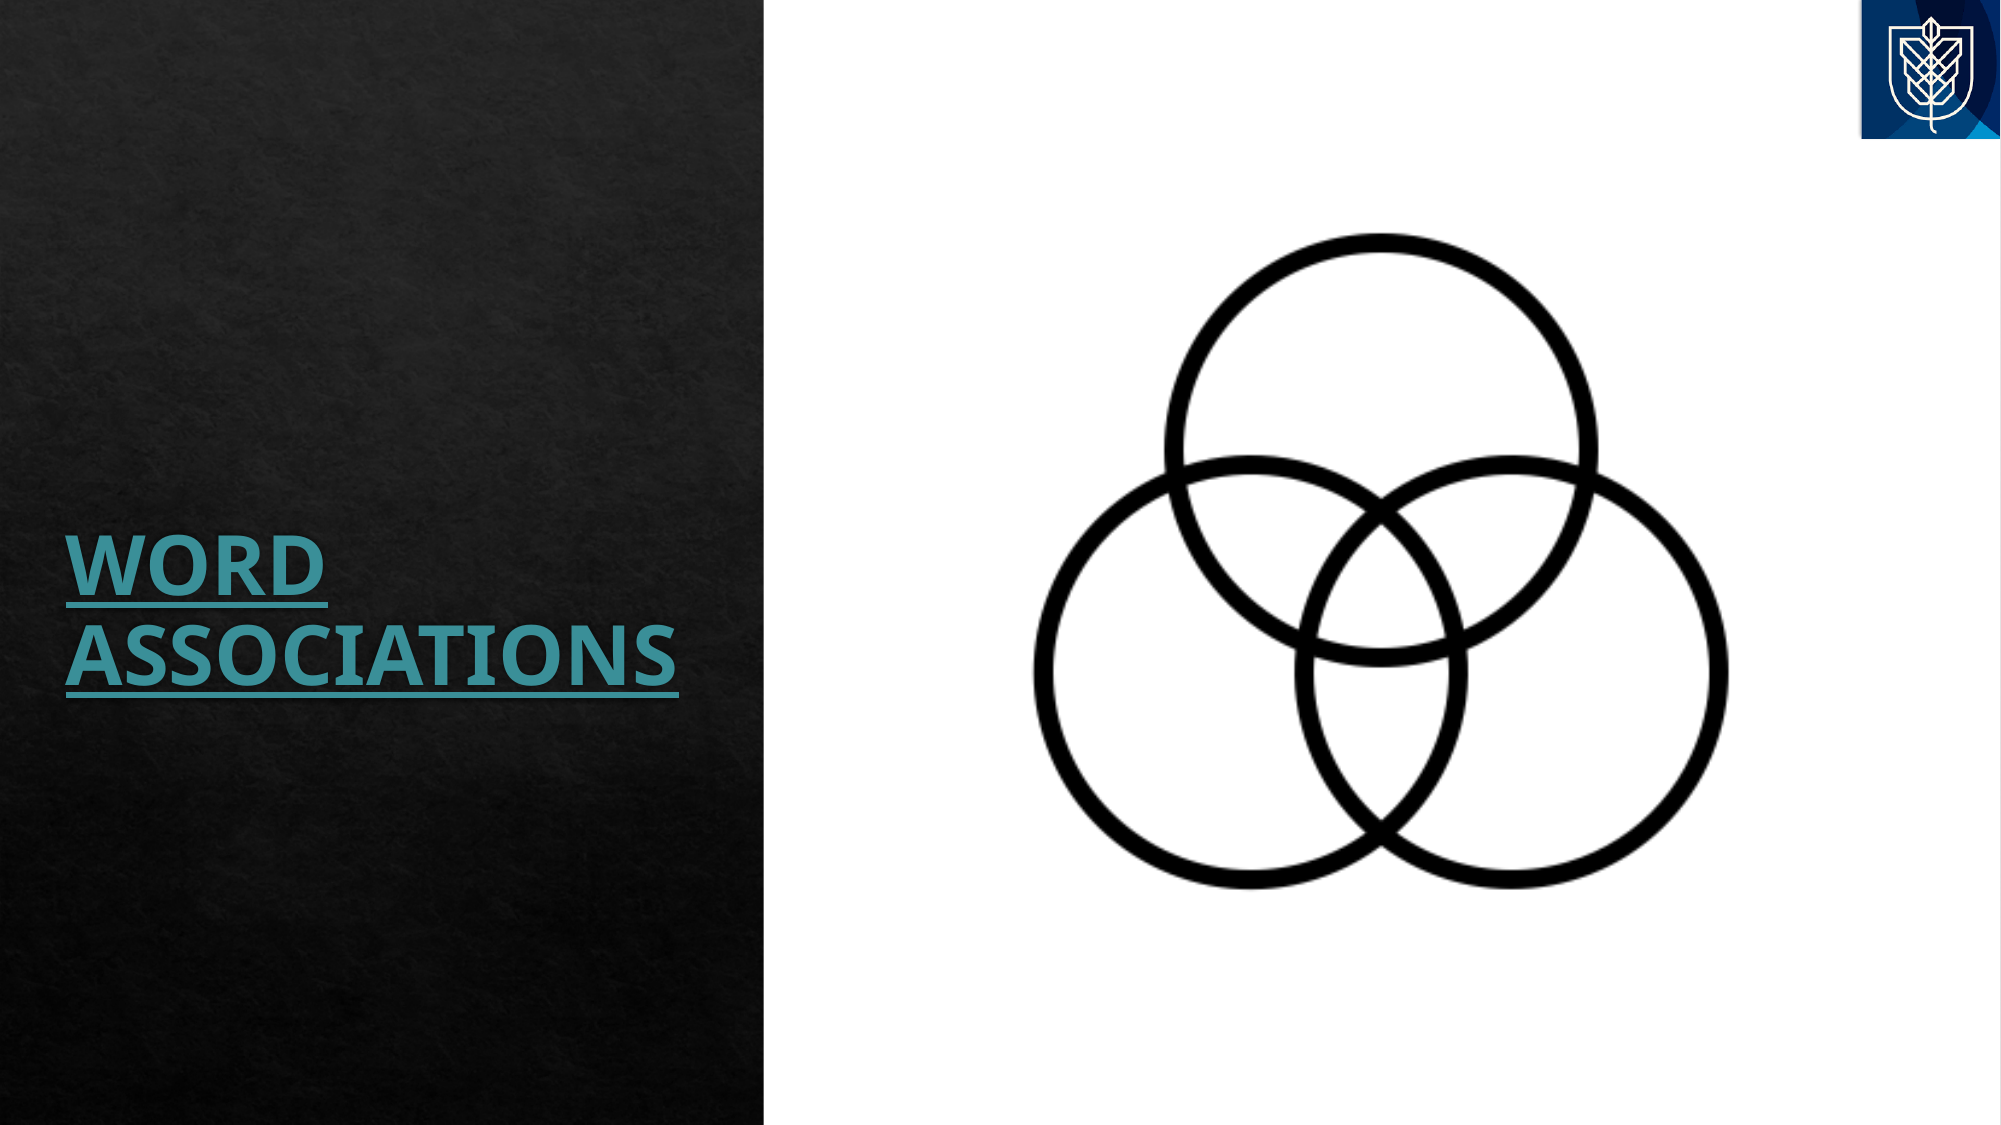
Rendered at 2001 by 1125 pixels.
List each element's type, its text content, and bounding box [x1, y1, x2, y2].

picture [918, 99, 1845, 1026]
text_box [0, 0, 762, 1125]
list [1861, 0, 2000, 139]
text_box [762, 0, 2000, 1125]
title WORD ASSOCIATIONS [50, 137, 697, 712]
